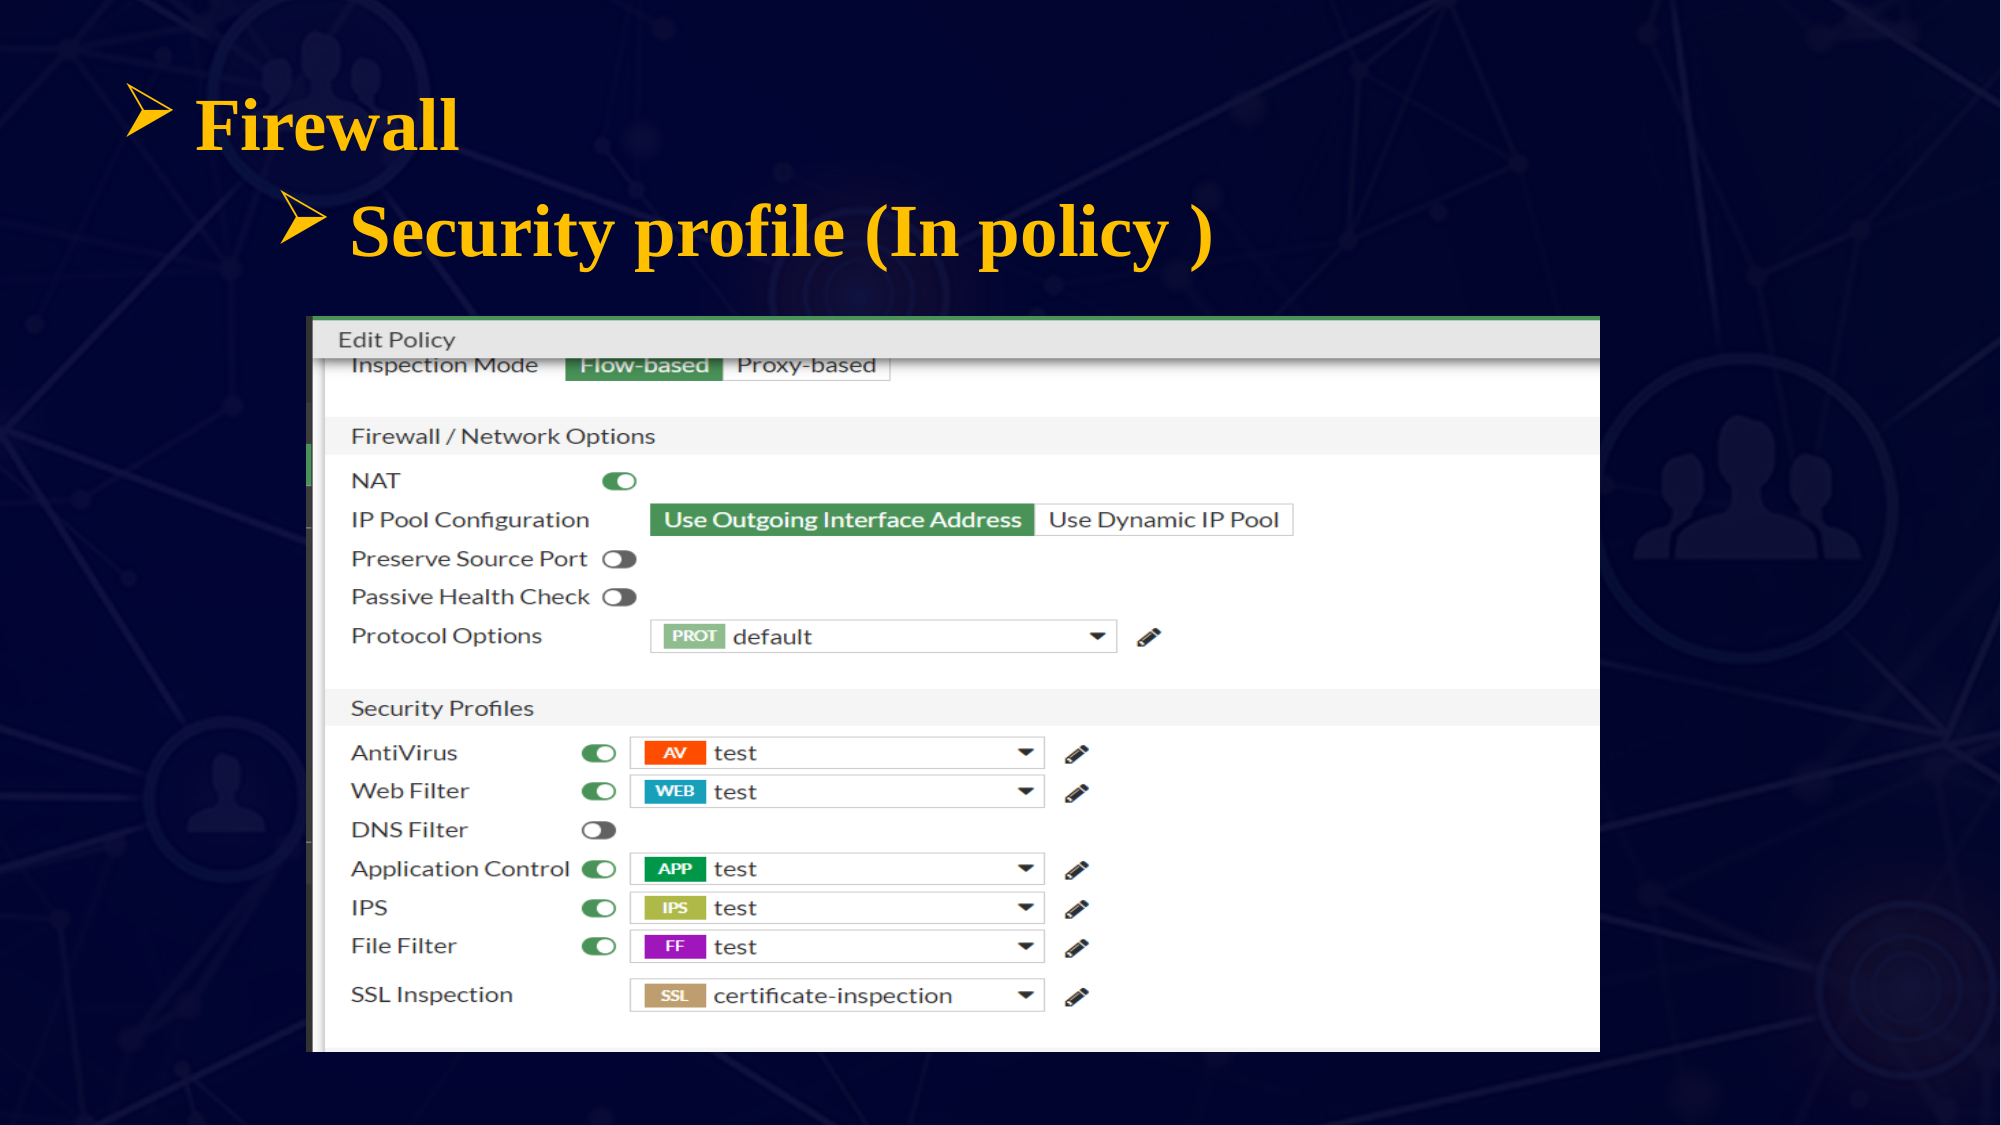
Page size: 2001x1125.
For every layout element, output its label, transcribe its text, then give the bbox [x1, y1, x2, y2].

text_box Security profile (In policy ) [178, 173, 1311, 279]
picture [0, 0, 2001, 1125]
text_box Firewall [45, 67, 536, 173]
